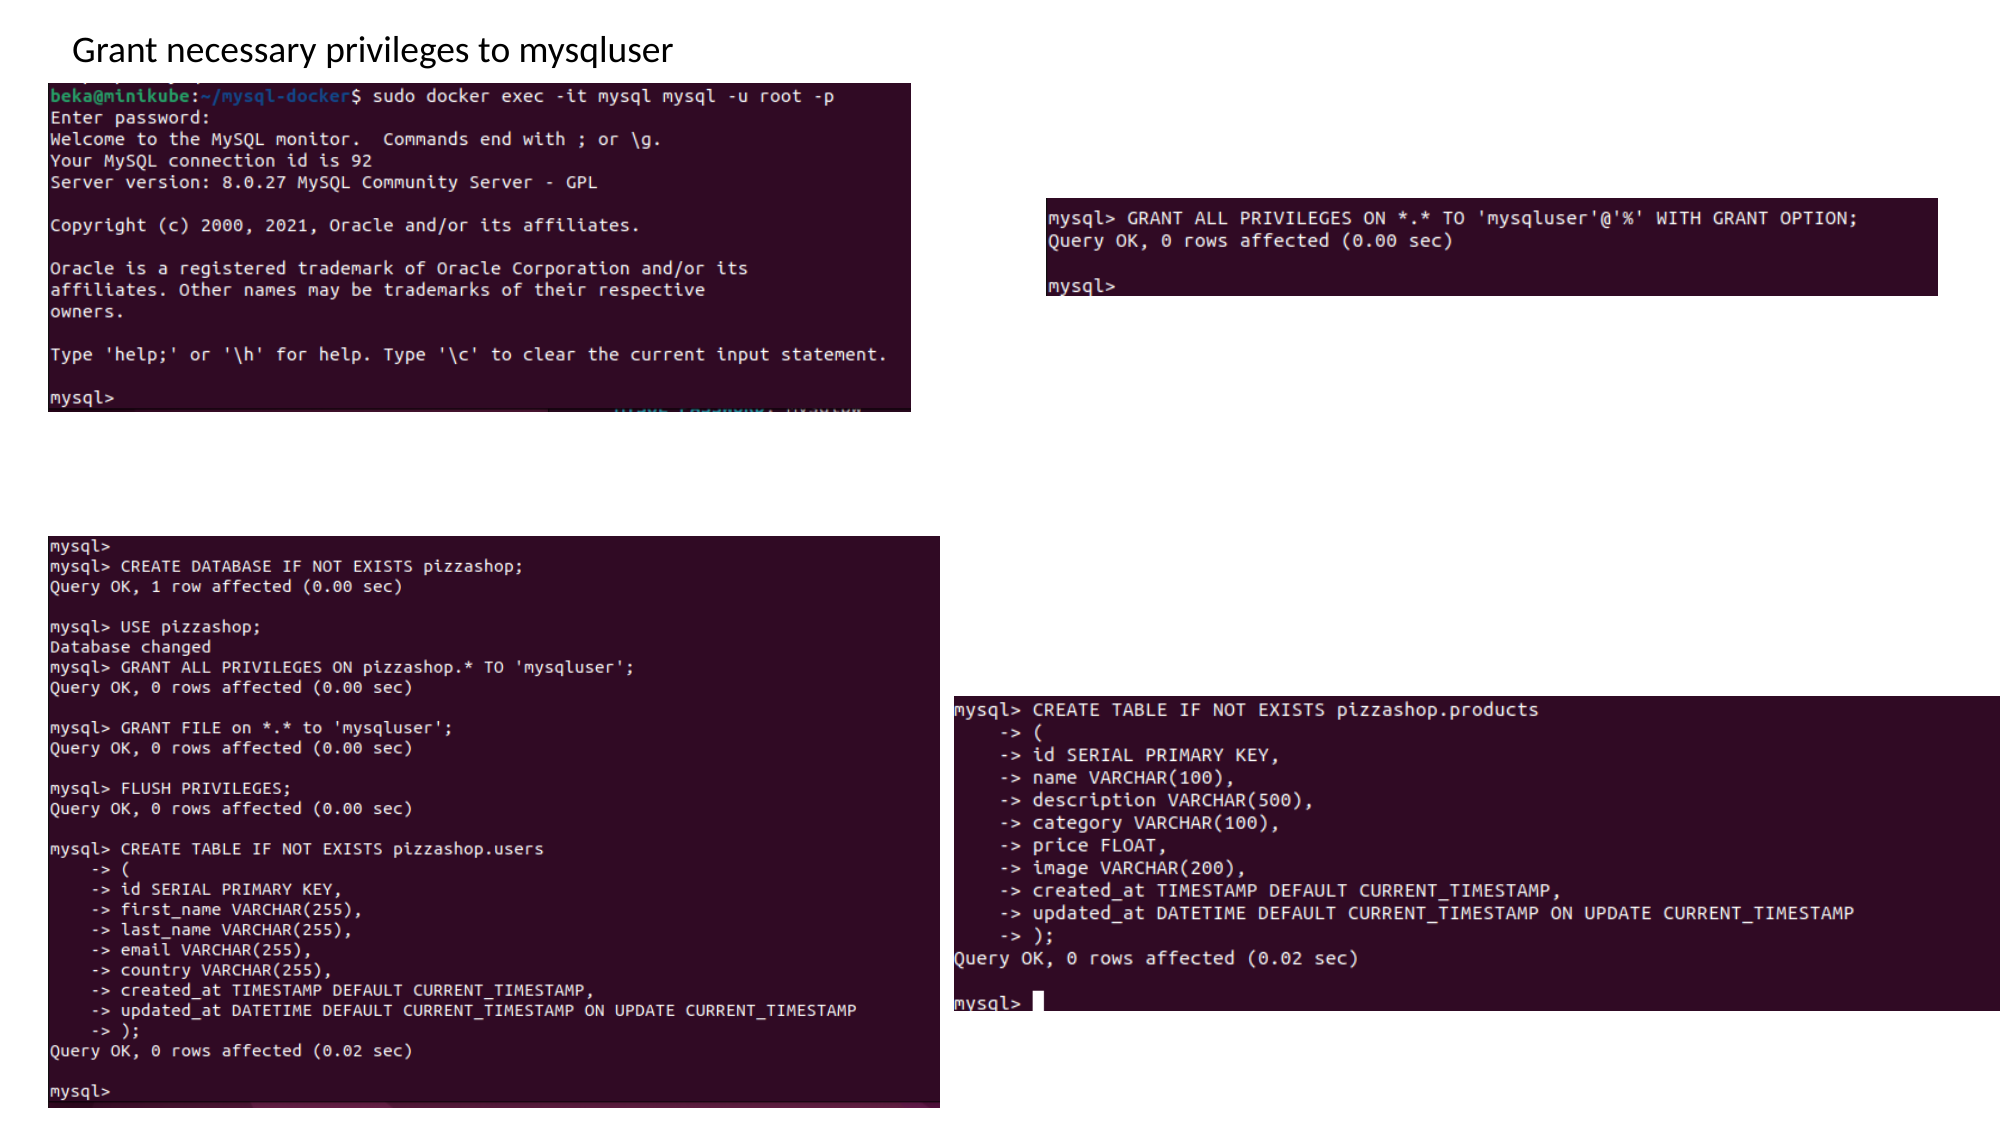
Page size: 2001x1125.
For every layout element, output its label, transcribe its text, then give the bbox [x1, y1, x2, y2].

picture [48, 83, 911, 412]
picture [1046, 198, 1938, 296]
picture [954, 696, 2000, 1011]
text_box Grant necessary privileges to mysqluser [57, 17, 737, 78]
picture [48, 536, 940, 1108]
